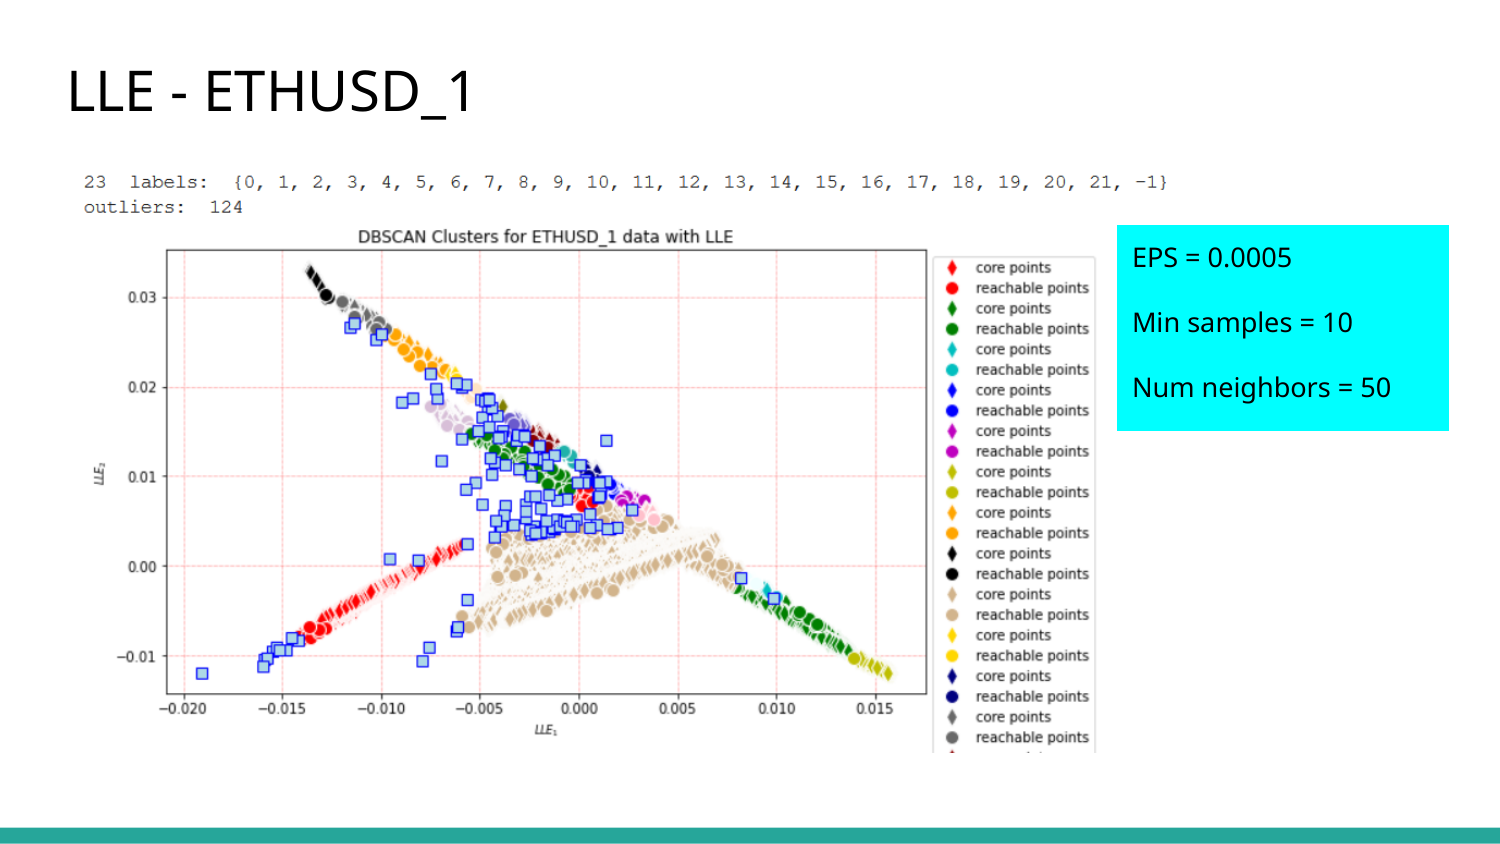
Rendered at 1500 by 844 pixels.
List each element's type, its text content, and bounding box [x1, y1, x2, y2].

picture [68, 167, 1178, 753]
text_box EPS = 0.0005 Min samples = 10 Num neighbors = 50 [1184, 225, 1449, 431]
title LLE - ETHUSD_1 [51, 40, 1449, 141]
